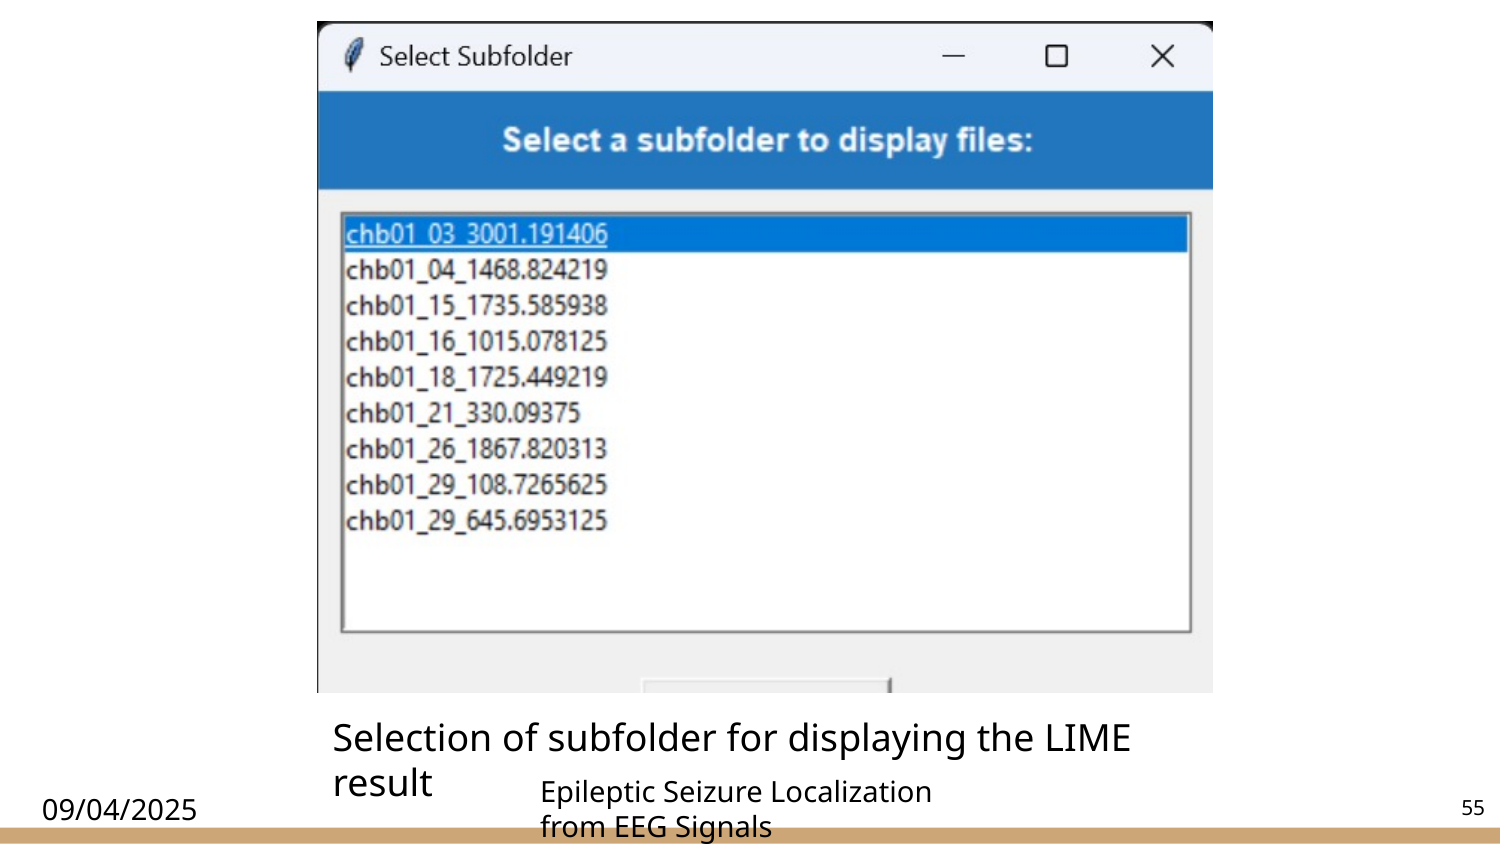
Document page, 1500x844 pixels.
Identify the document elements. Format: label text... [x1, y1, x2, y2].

footer Epileptic Seizure Localization from EEG Signals [525, 786, 990, 832]
slide_number ‹#› [1410, 776, 1500, 842]
picture [317, 21, 1213, 693]
text_box Selection of subfolder for displaying the LIME result [317, 698, 1255, 750]
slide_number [26, 786, 377, 832]
